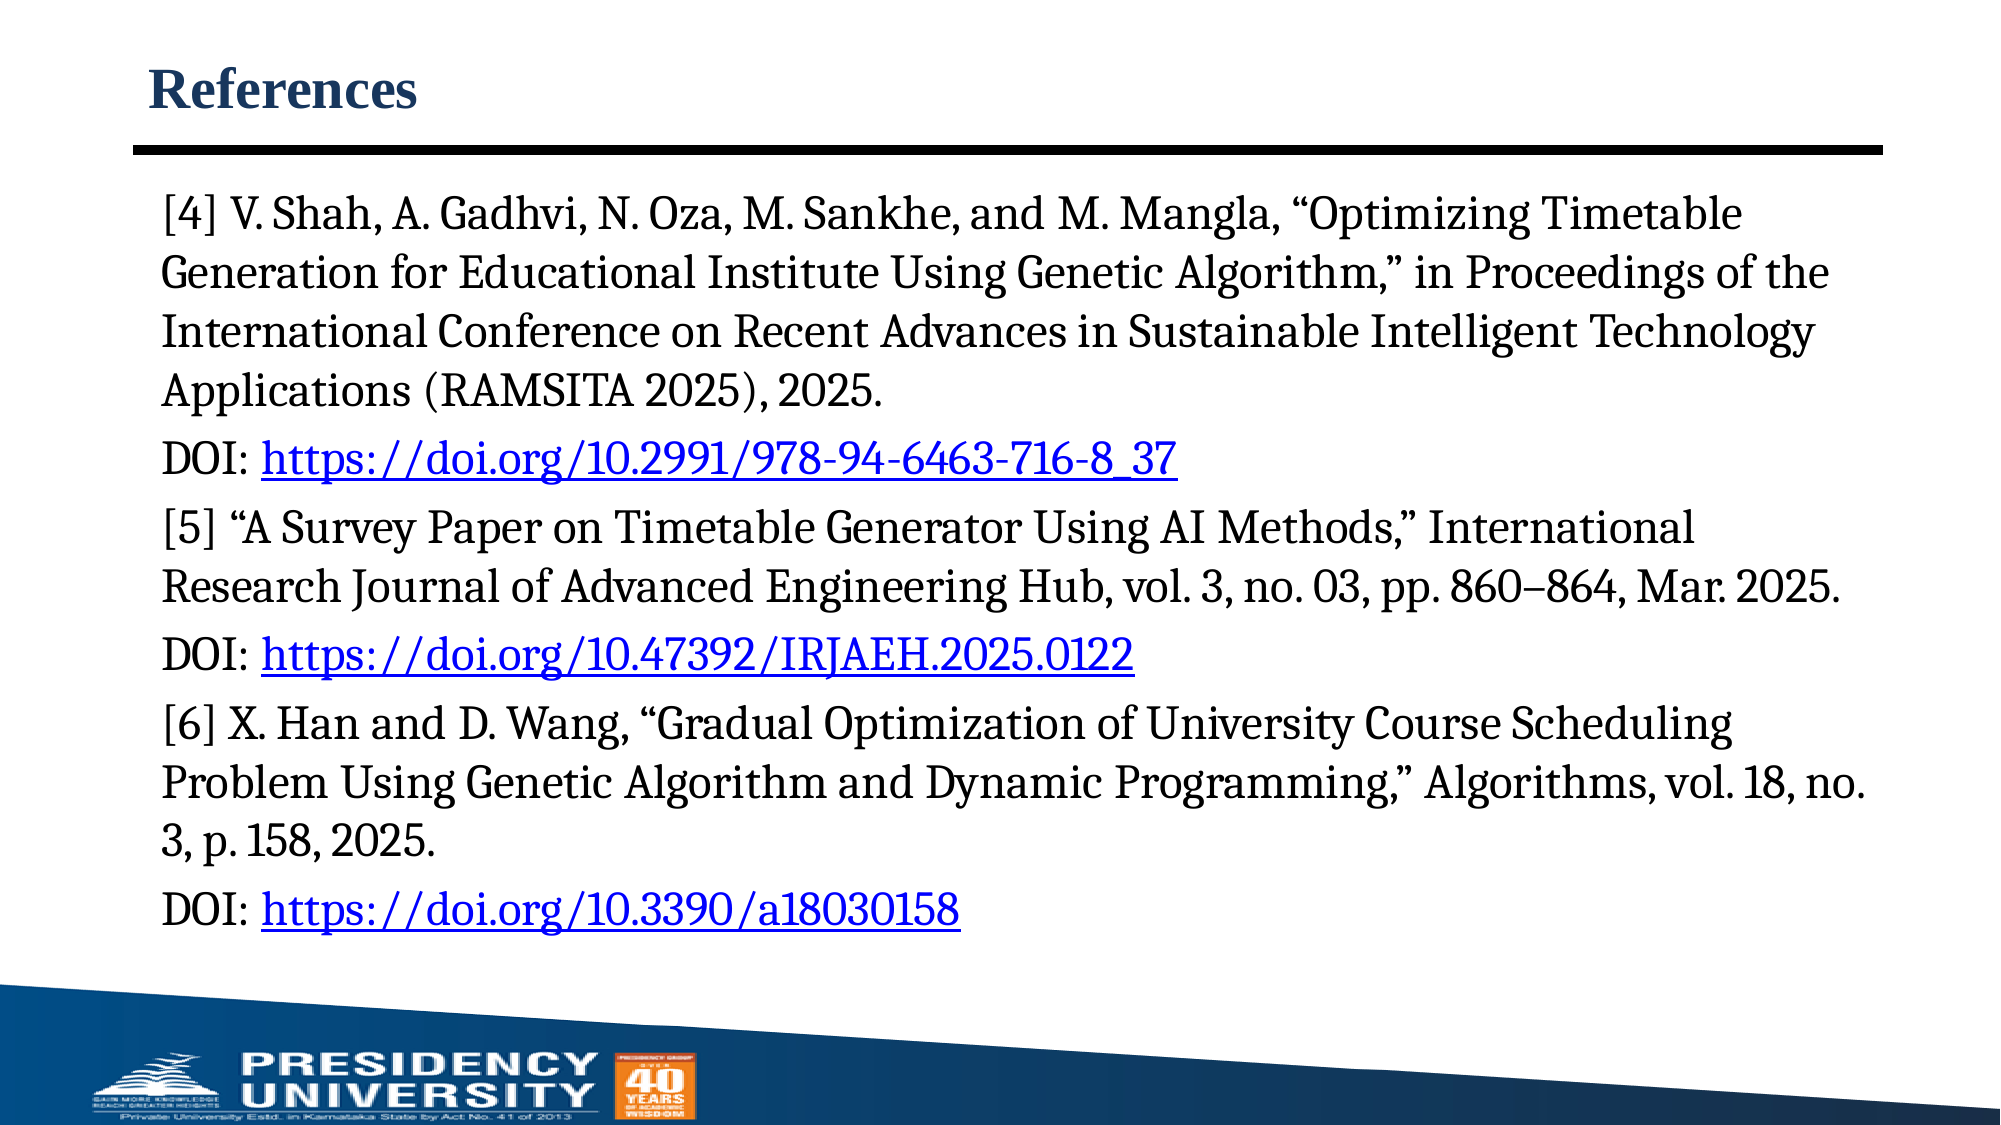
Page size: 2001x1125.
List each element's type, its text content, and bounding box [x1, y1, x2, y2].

list [4] V. Shah, A. Gadhvi, N. Oza, M. Sankhe, and M. Mangla, “Optimizing Timetable Generation for Educational Institute Using Genetic Algorithm,” in Proceedings of the International Conference on Recent Advances in Sustainable Intelligent Technology Applications (RAMSITA 2025), 2025. DOI: https://doi.org/10.2991/978-94-6463-716-8_37 [5] “A Survey Paper on Timetable Generator Using AI Methods,” International Research Journal of Advanced Engineering Hub, vol. 3, no. 03, pp. 860–864, Mar. 2025. DOI: https://doi.org/10.47392/IRJAEH.2025.0122 [6] X. Han and D. Wang, “Gradual Optimization of University Course Scheduling Problem Using Genetic Algorithm and Dynamic Programming,” Algorithms, vol. 18, no. 3, p. 158, 2025. DOI: https://doi.org/10.3390/a18030158 [133, 173, 1884, 986]
picture [0, 982, 2000, 1125]
title References [133, 45, 1884, 125]
